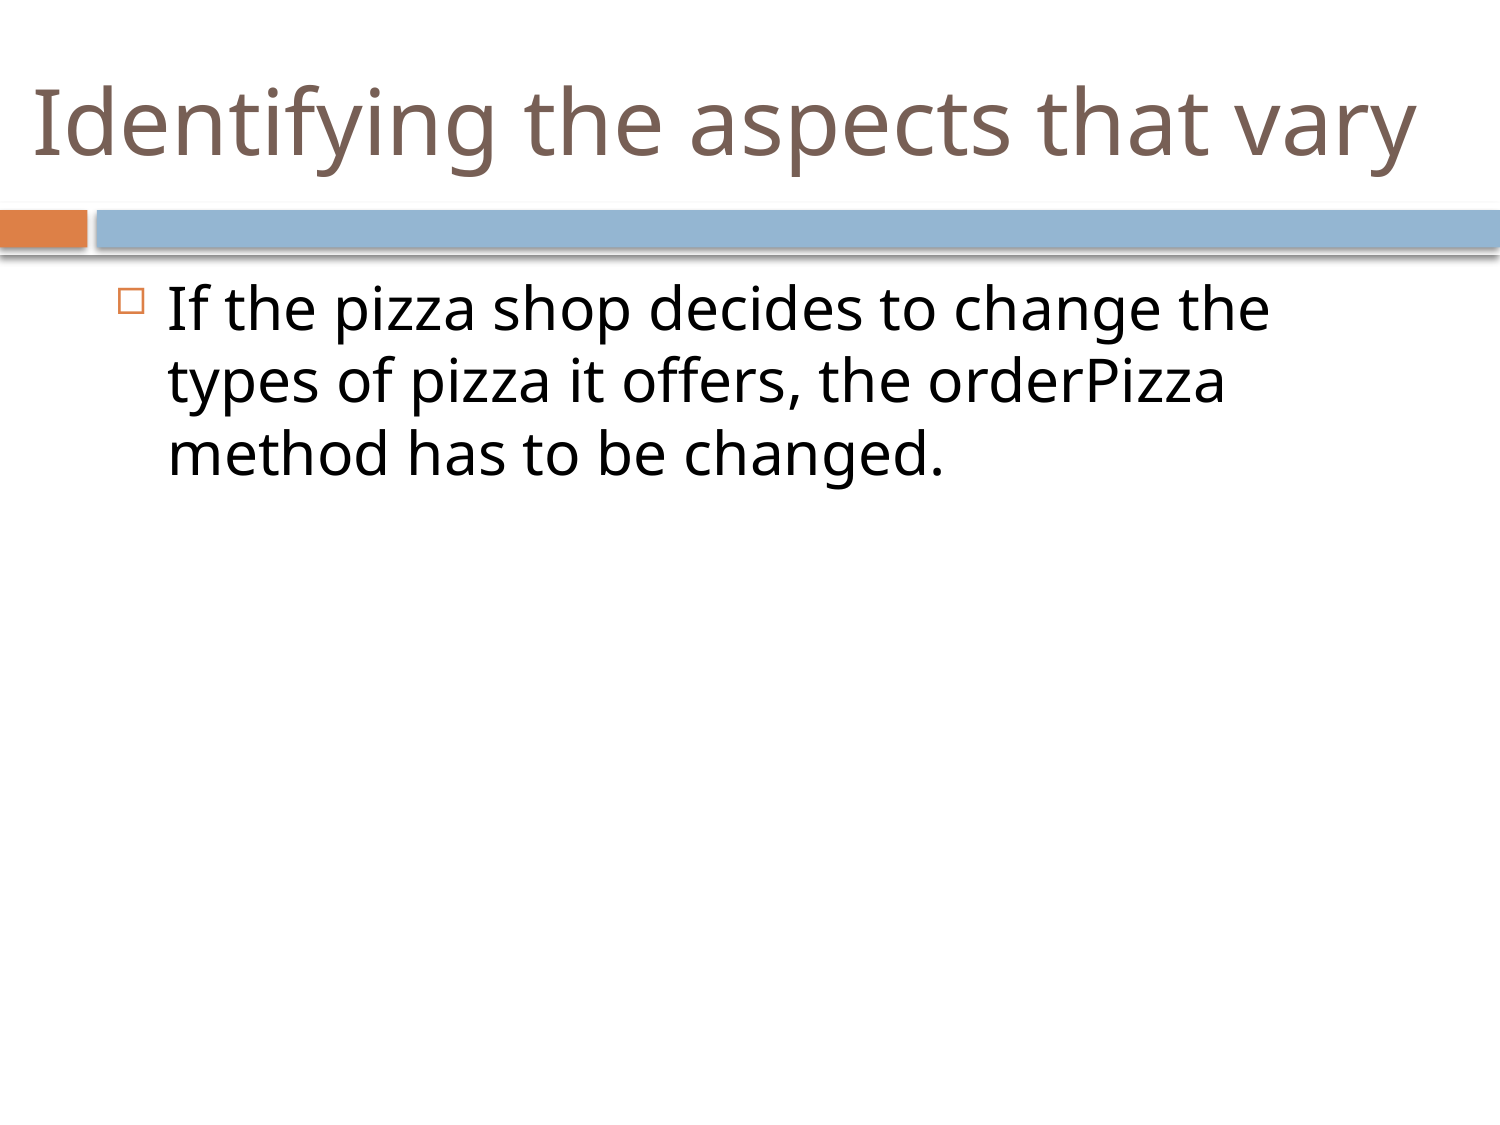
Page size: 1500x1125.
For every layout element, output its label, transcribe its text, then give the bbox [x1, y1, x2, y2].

list If the pizza shop decides to change the types of pizza it offers, the orderPizza method has to be changed. [100, 262, 1438, 1005]
title Identifying the aspects that vary [17, 37, 1435, 200]
